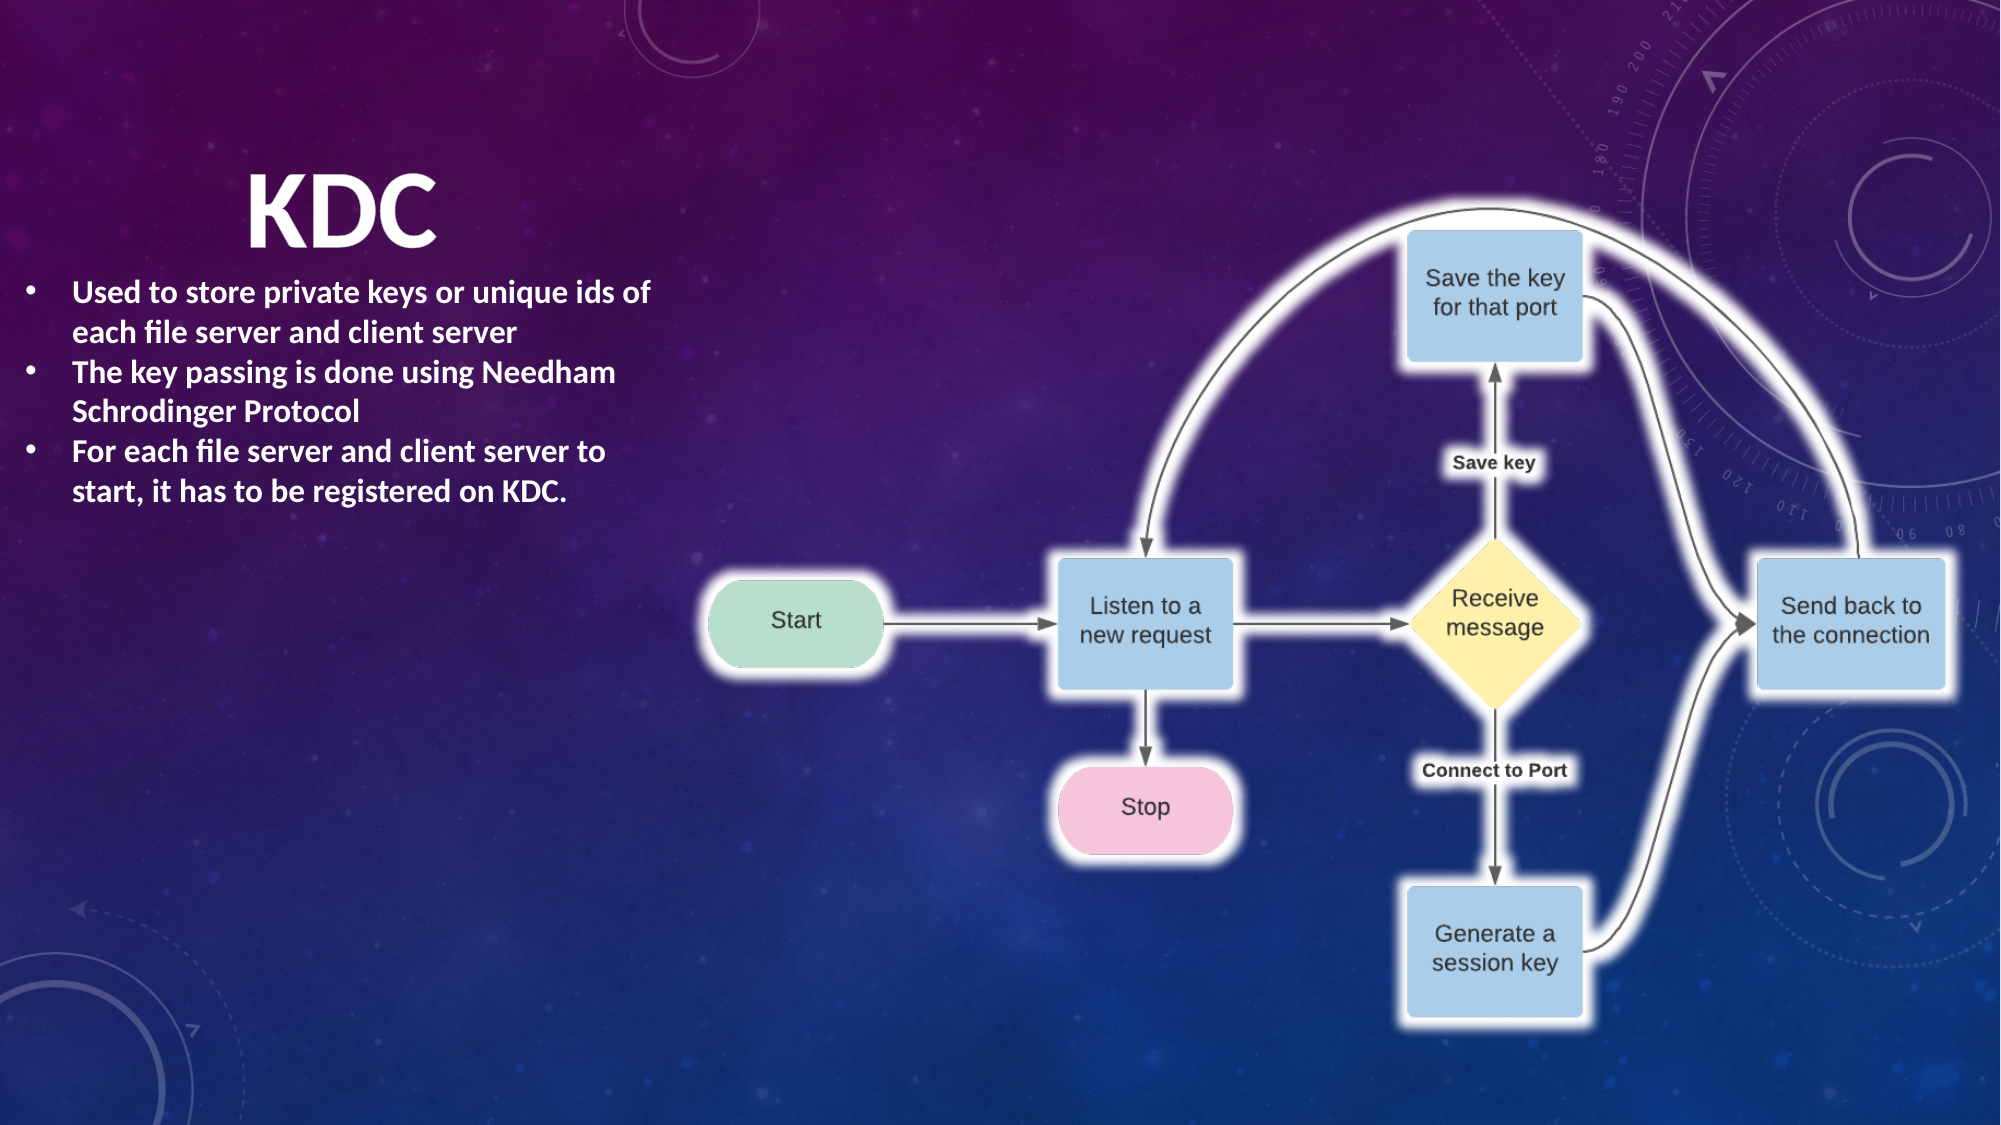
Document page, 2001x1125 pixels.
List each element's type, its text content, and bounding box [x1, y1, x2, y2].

text_box KDC Used to store private keys or unique ids of each file server and client server The key passing is done using Needham Schrodinger Protocol For each file server and client server to start, it has to be registered on KDC. [10, 127, 673, 637]
picture [0, 0, 2001, 1125]
